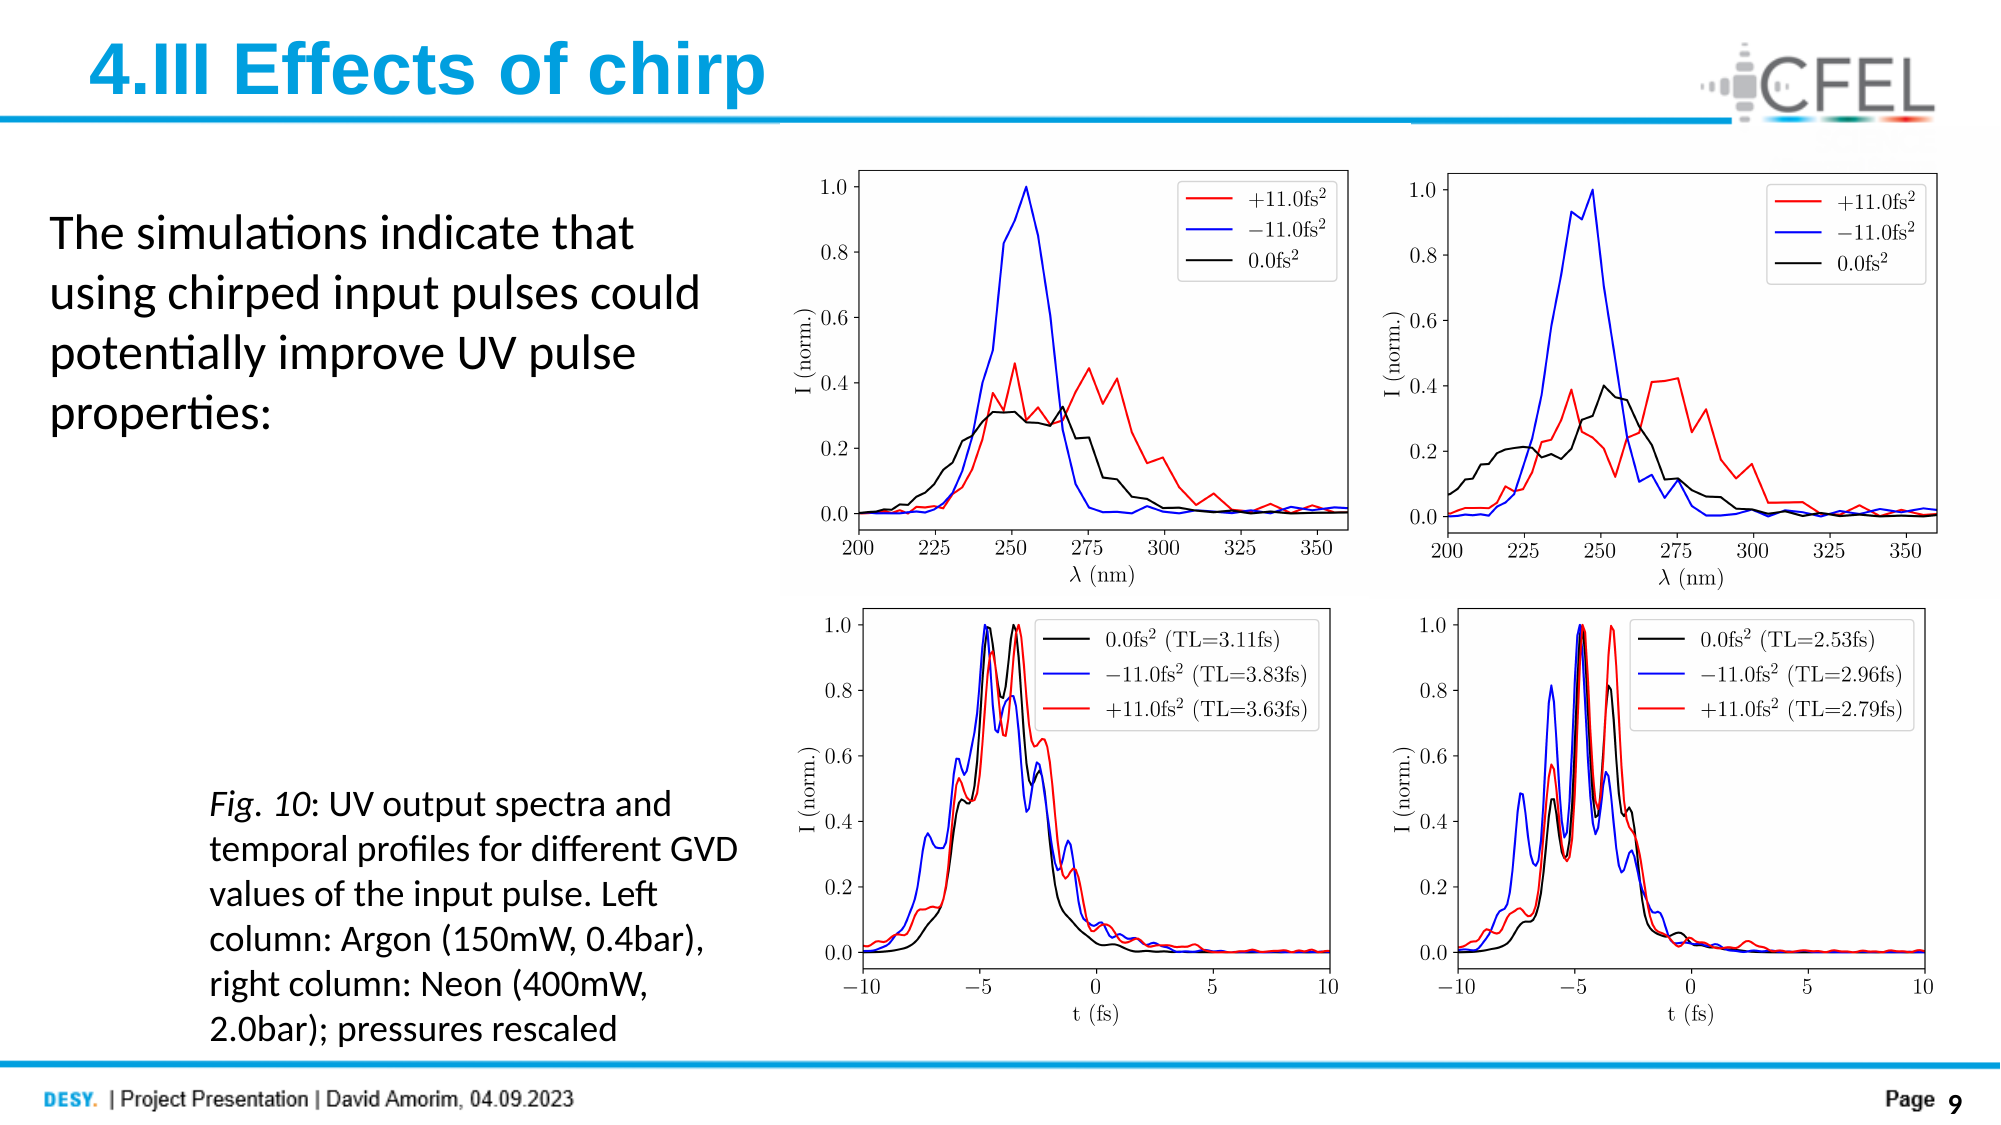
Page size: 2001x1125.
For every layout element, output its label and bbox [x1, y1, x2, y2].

picture [762, 123, 2000, 1035]
list [0, 0, 2000, 1125]
